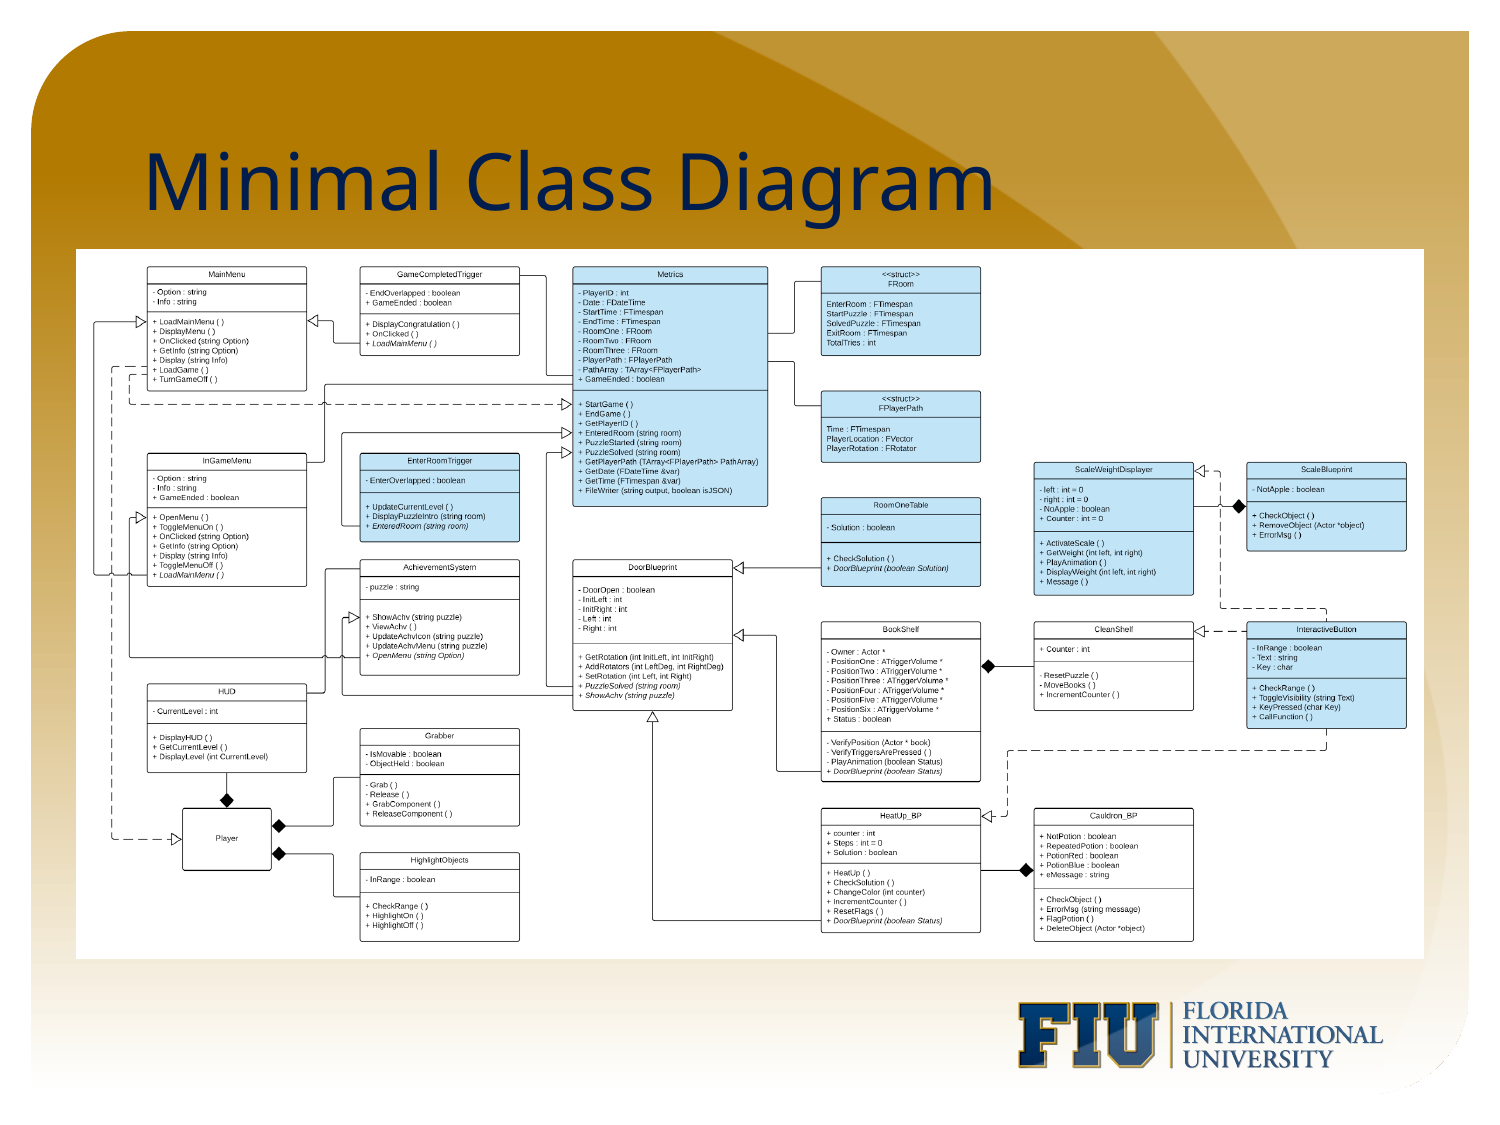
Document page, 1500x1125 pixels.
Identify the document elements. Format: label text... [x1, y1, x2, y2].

picture [24, 30, 1473, 1094]
title Minimal Class Diagram [127, 62, 1372, 234]
